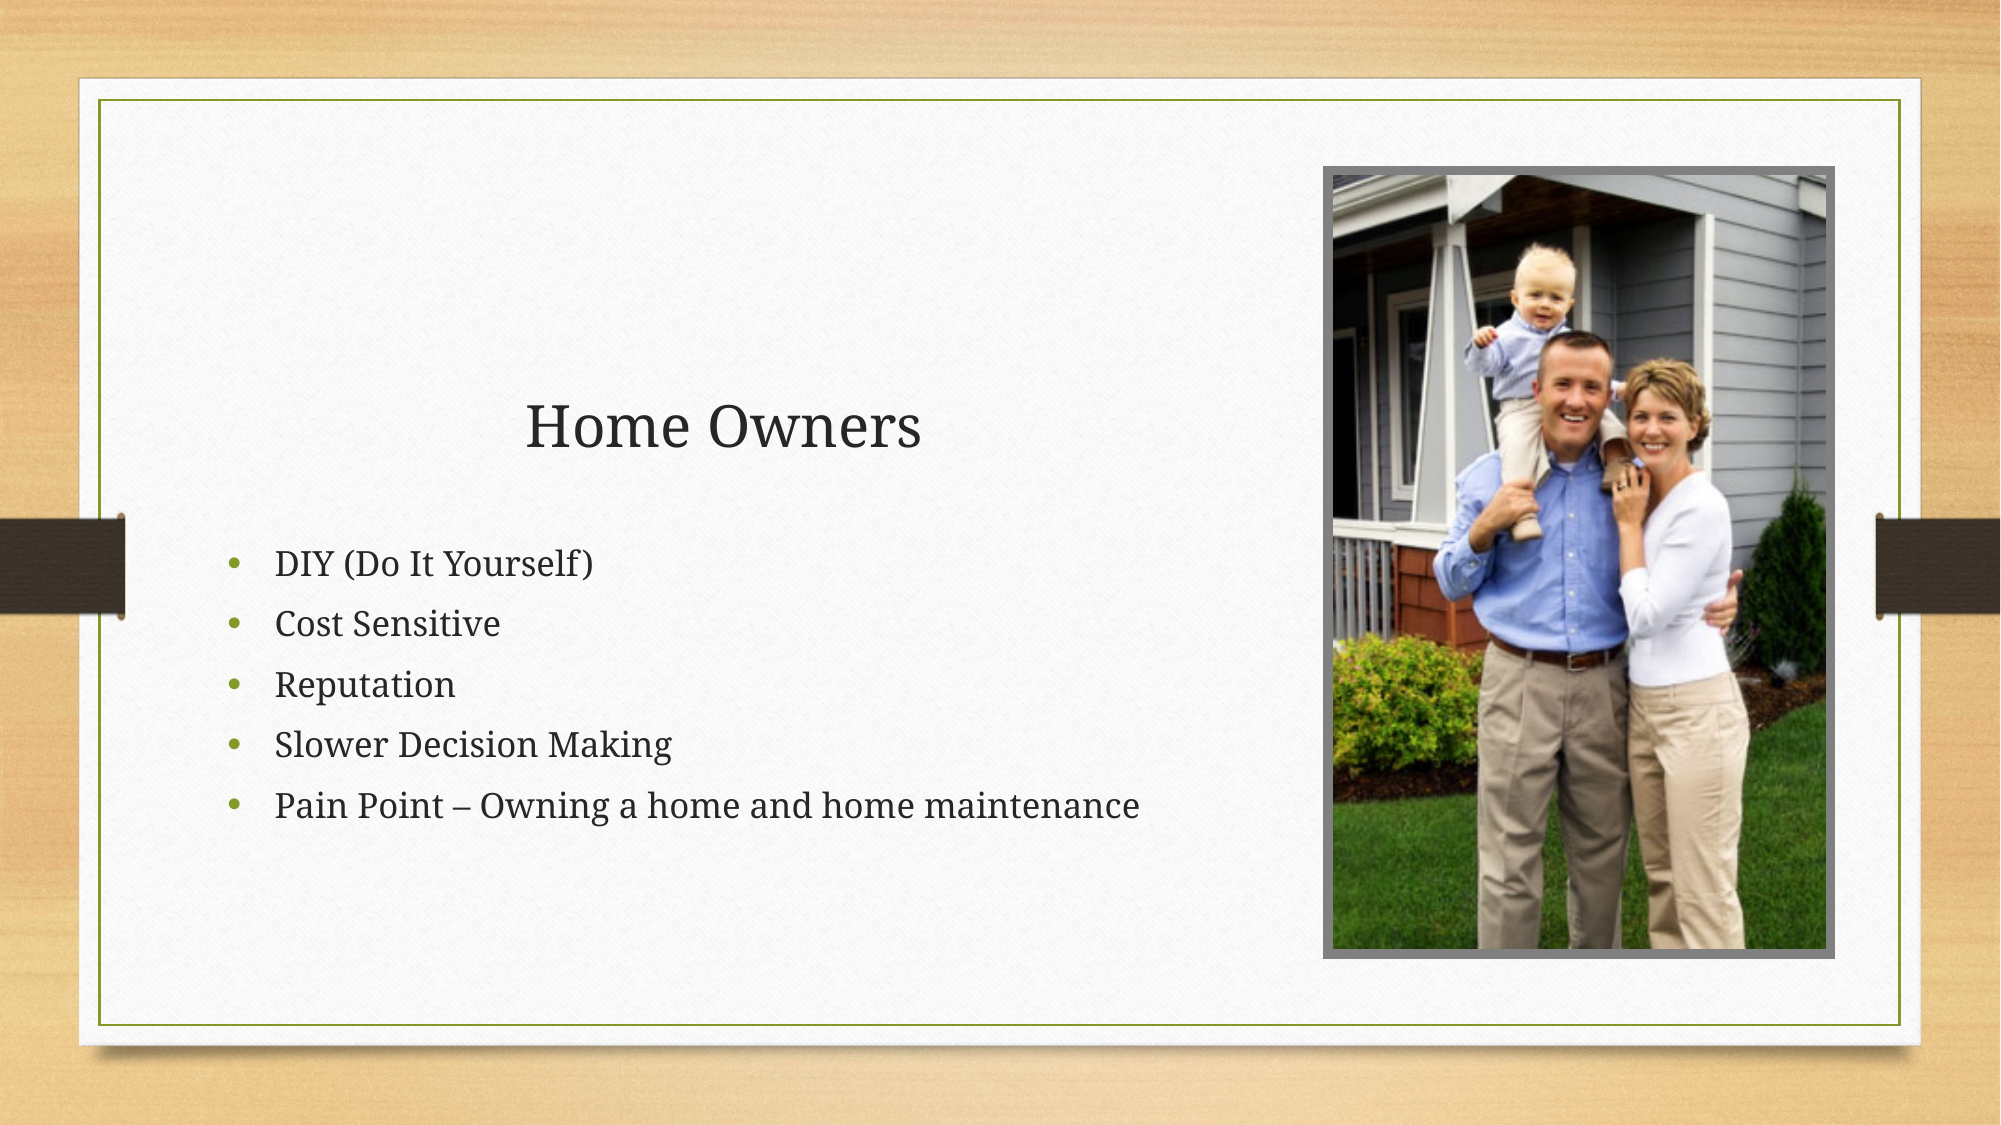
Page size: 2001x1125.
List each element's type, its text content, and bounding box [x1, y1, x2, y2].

list DIY (Do It Yourself) Cost Sensitive Reputation Slower Decision Making Pain Point – Owning a home and home maintenance [212, 534, 1237, 834]
title Home Owners [212, 309, 1237, 467]
picture [0, 0, 2001, 1125]
